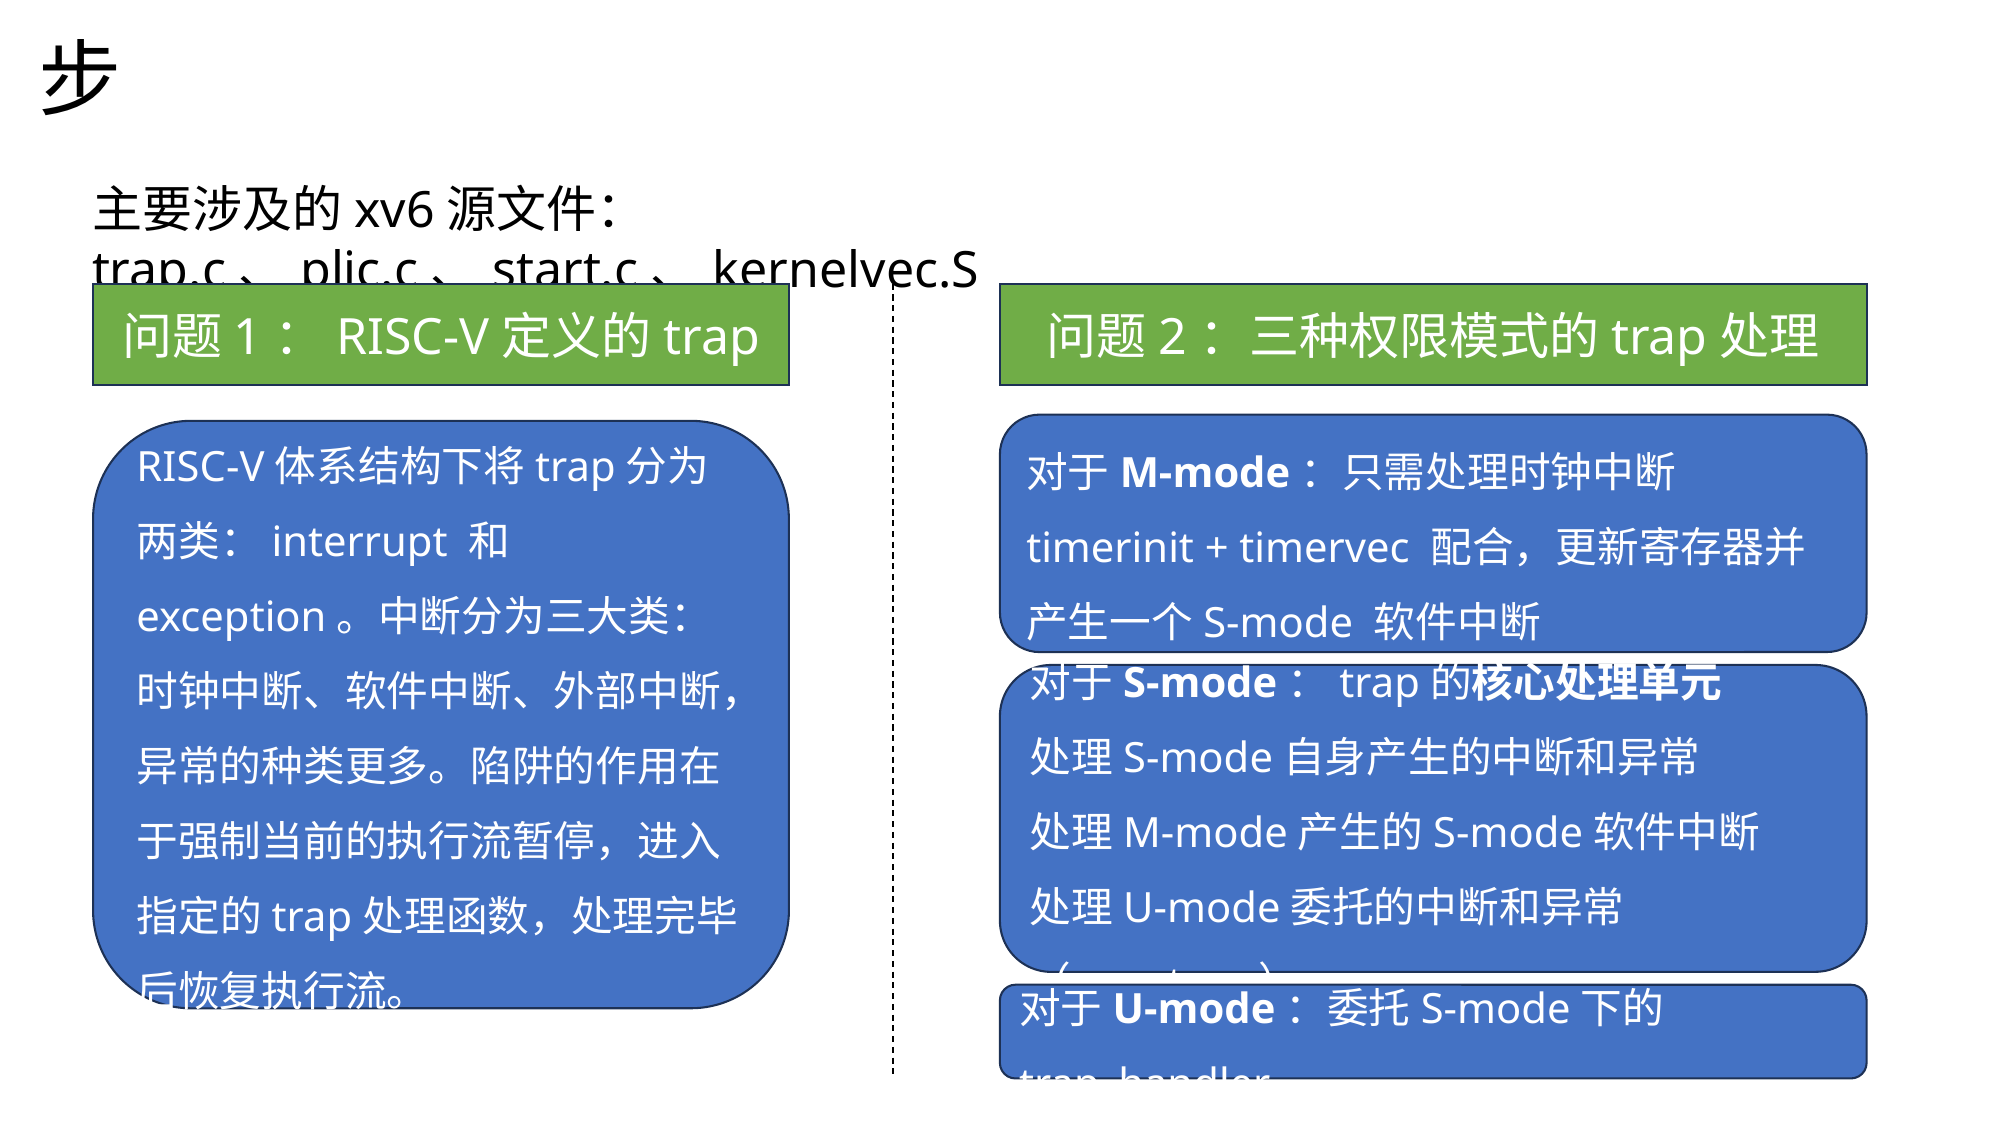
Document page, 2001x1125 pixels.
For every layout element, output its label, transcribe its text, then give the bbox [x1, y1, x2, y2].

text_box 对于M-mode：只需处理时钟中断 timerinit + timervec 配合，更新寄存器并 产生一个S-mode 软件中断 [998, 413, 1868, 654]
text_box 对于S-mode：trap的核心处理单元 处理S-mode自身产生的中断和异常 处理M-mode产生的S-mode软件中断 处理U-mode委托的中断和异常（usertrap） [998, 663, 1868, 973]
text_box 主要涉及的xv6源文件：trap.c、plic.c、start.c、kernelvec.S [77, 169, 1419, 305]
text_box RISC-V体系结构下将trap分为两类：interrupt 和 exception。中断分为三大类：时钟中断、软件中断、外部中断，异常的种类更多。陷阱的作用在于强制当前的执行流暂停，进入指定的trap处理函数，处理完毕后恢复执行流。 [92, 419, 790, 1010]
text_box 对于U-mode：委托S-mode下的trap_handler [998, 983, 1868, 1080]
title 三、内核实现-3:中断异常处理初步 [23, 2, 1366, 134]
text_box 问题2：三种权限模式的trap处理 [999, 283, 1868, 386]
text_box 问题1：RISC-V定义的trap [92, 283, 790, 386]
